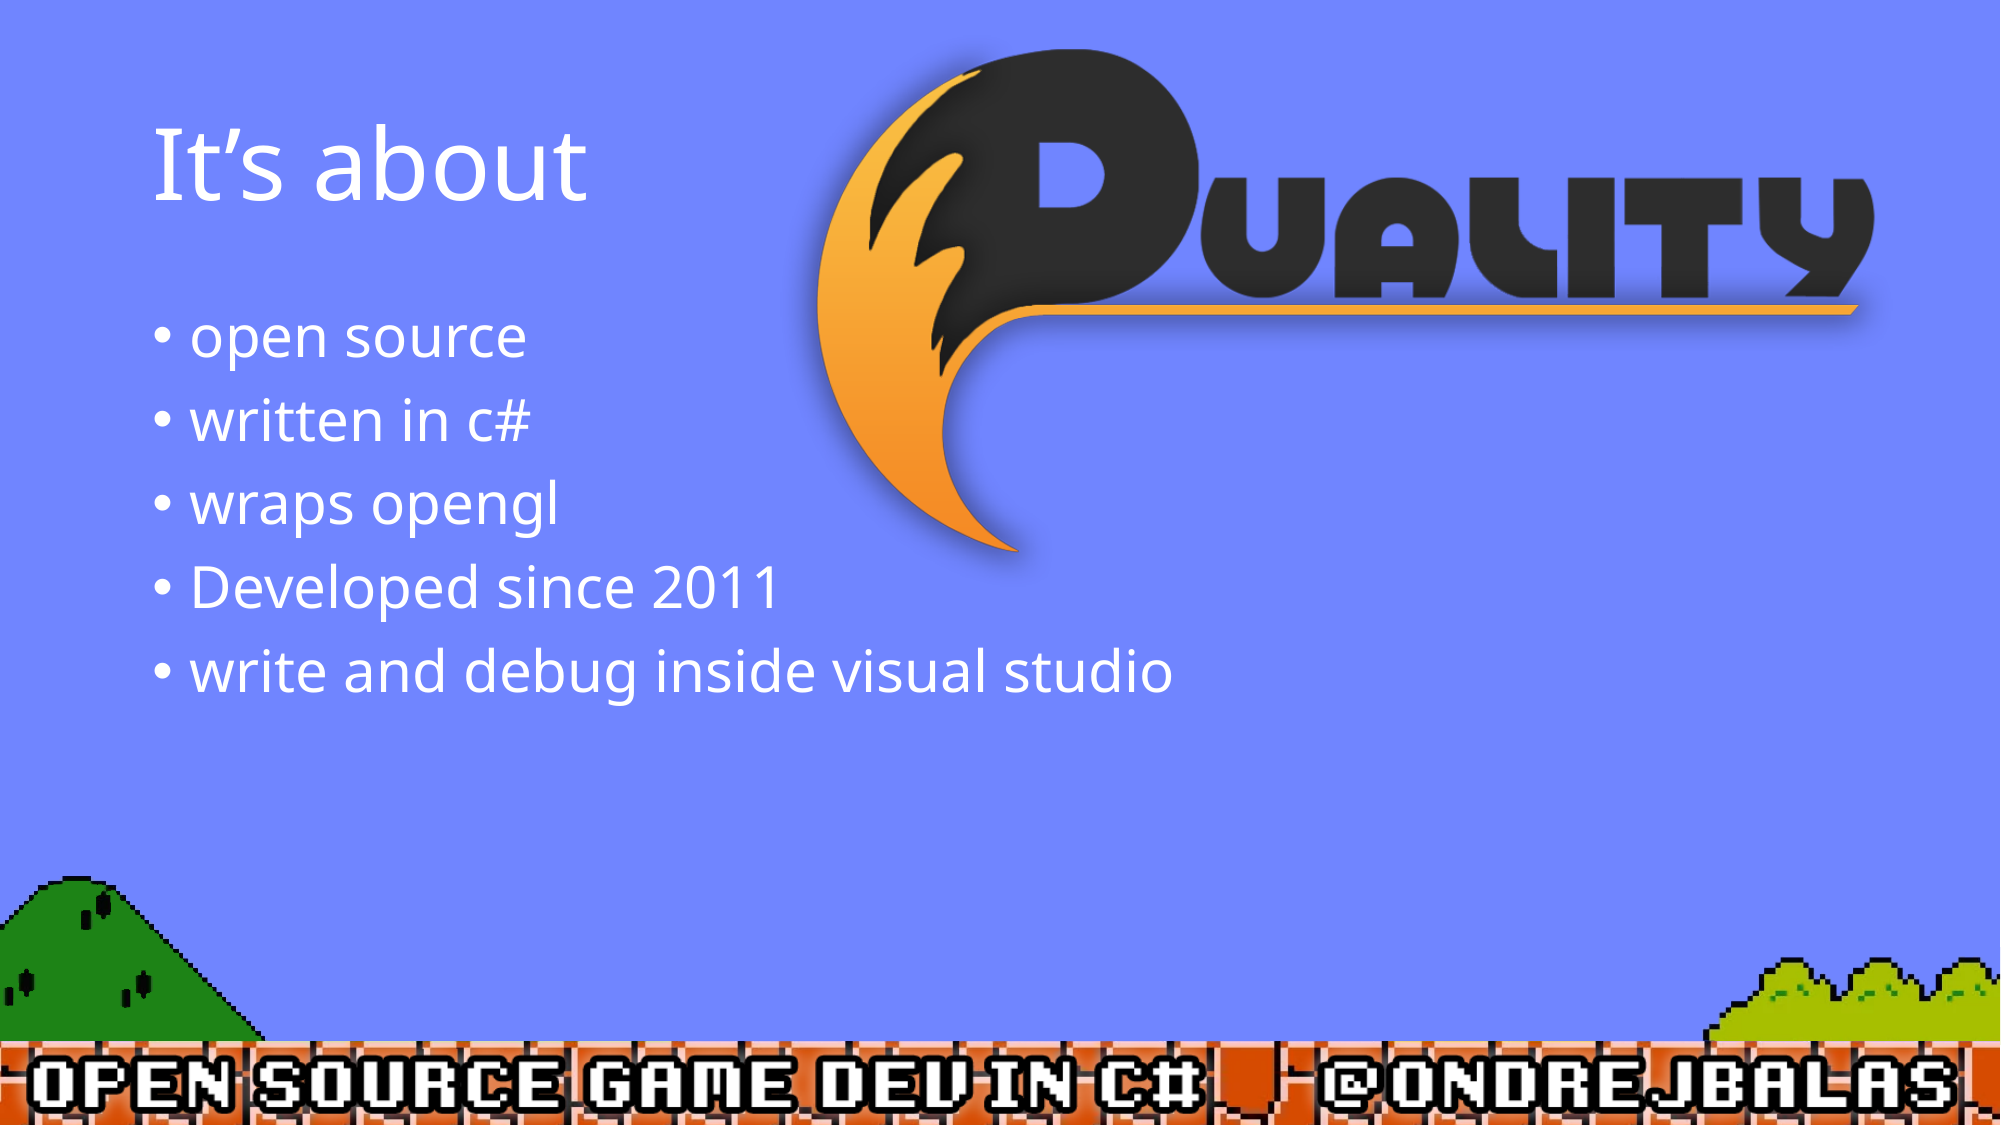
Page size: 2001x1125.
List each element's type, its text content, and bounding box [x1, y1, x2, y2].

title It’s about [137, 59, 780, 278]
list open source written in c# wraps opengl Developed since 2011 write and debug inside visual studio [137, 299, 1863, 1014]
picture [780, 35, 1893, 587]
